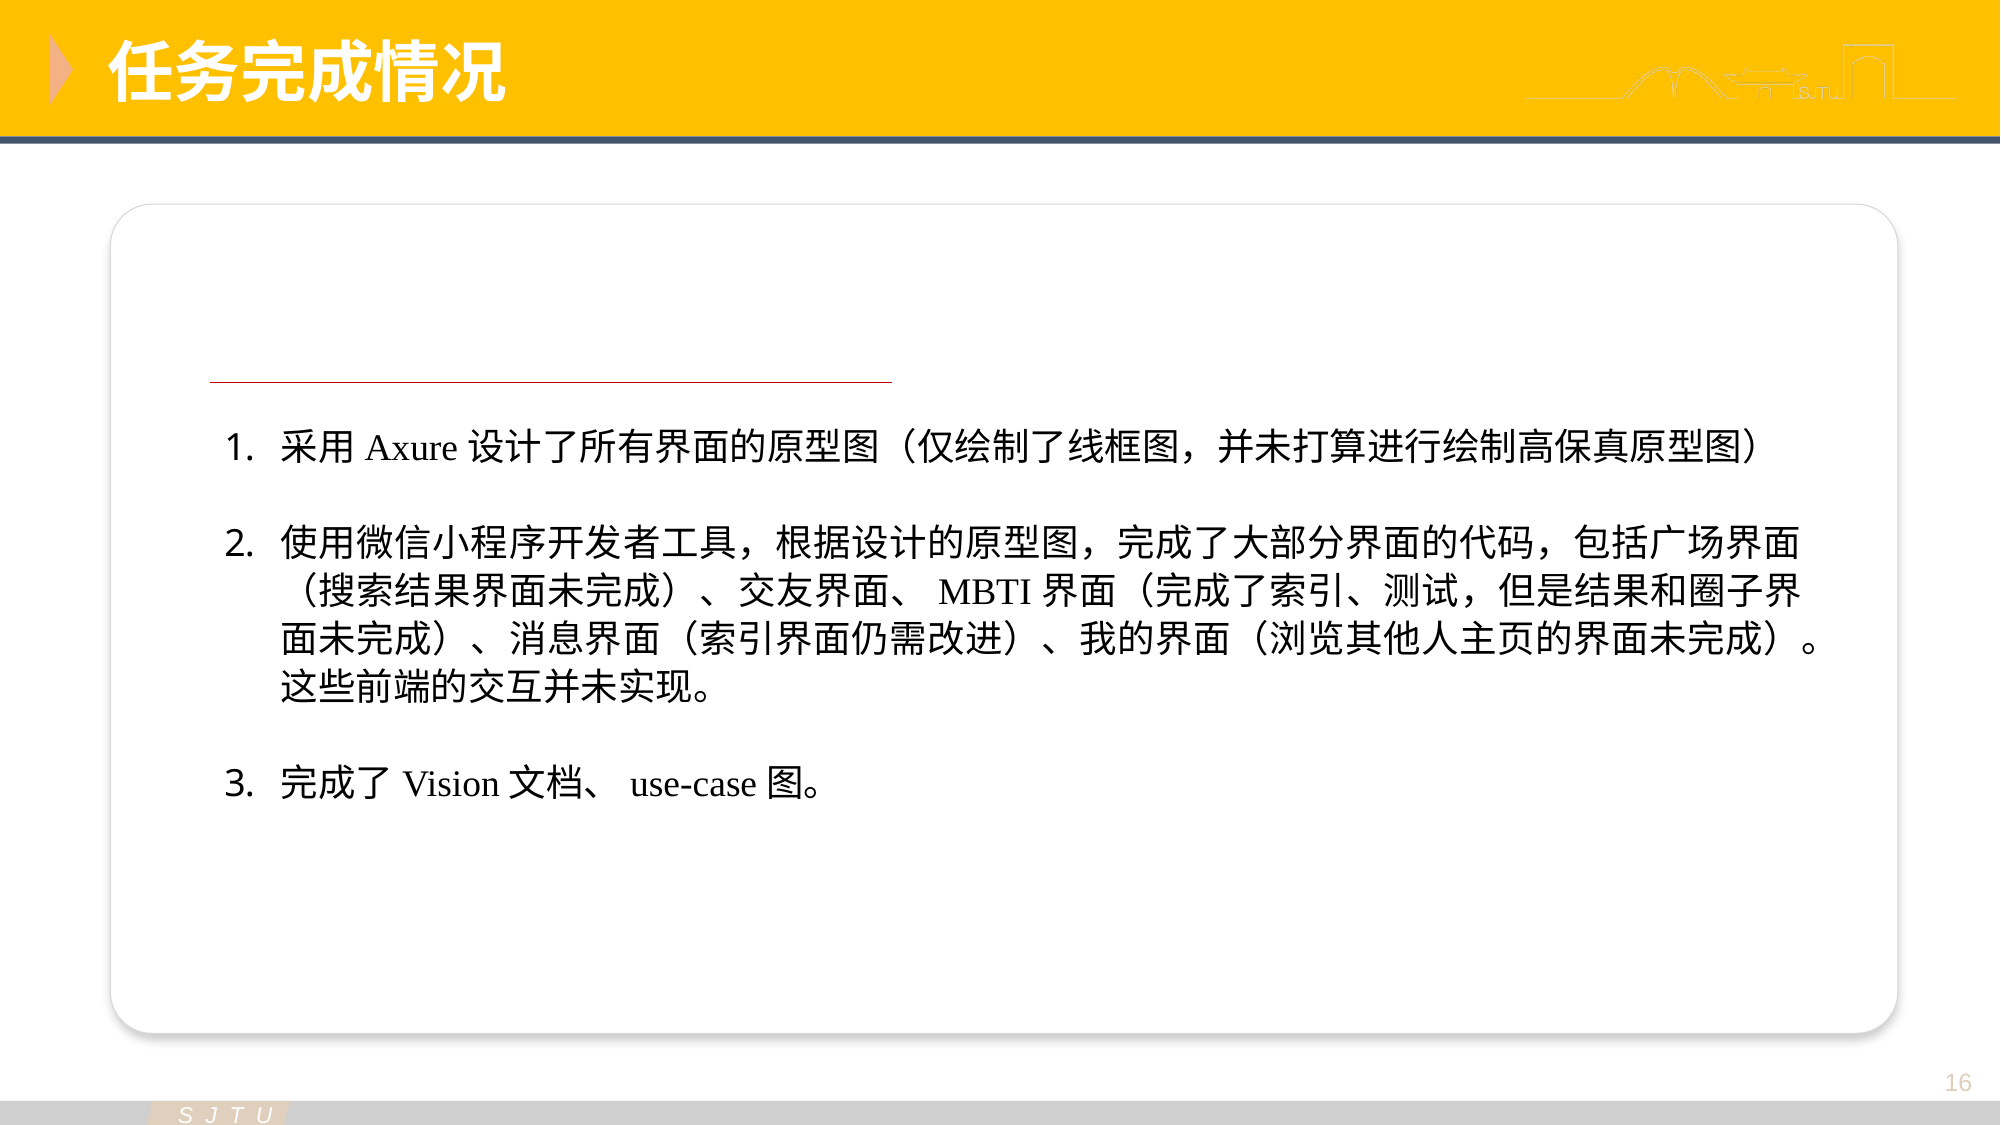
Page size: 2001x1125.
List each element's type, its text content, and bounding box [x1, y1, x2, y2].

text_box [110, 204, 1898, 1034]
list 任务完成情况 [92, 20, 1696, 119]
text_box 采用Axure设计了所有界面的原型图（仅绘制了线框图，并未打算进行绘制高保真原型图） 使用微信小程序开发者工具，根据设计的原型图，完成了大部分界面的代码，包括广场界面（搜索结果界面未完成）、交友界面、MBTI界面（完成了索引、测试，但是结果和圈子界面未完成）、消息界面（索引界面仍需改进）、我的界面（浏览其他人主页的界面未完成）。这些前端的交互并未实现。 完成了Vision文档、use-case图。 [209, 413, 1818, 812]
slide_number 16 [1817, 1053, 1988, 1110]
